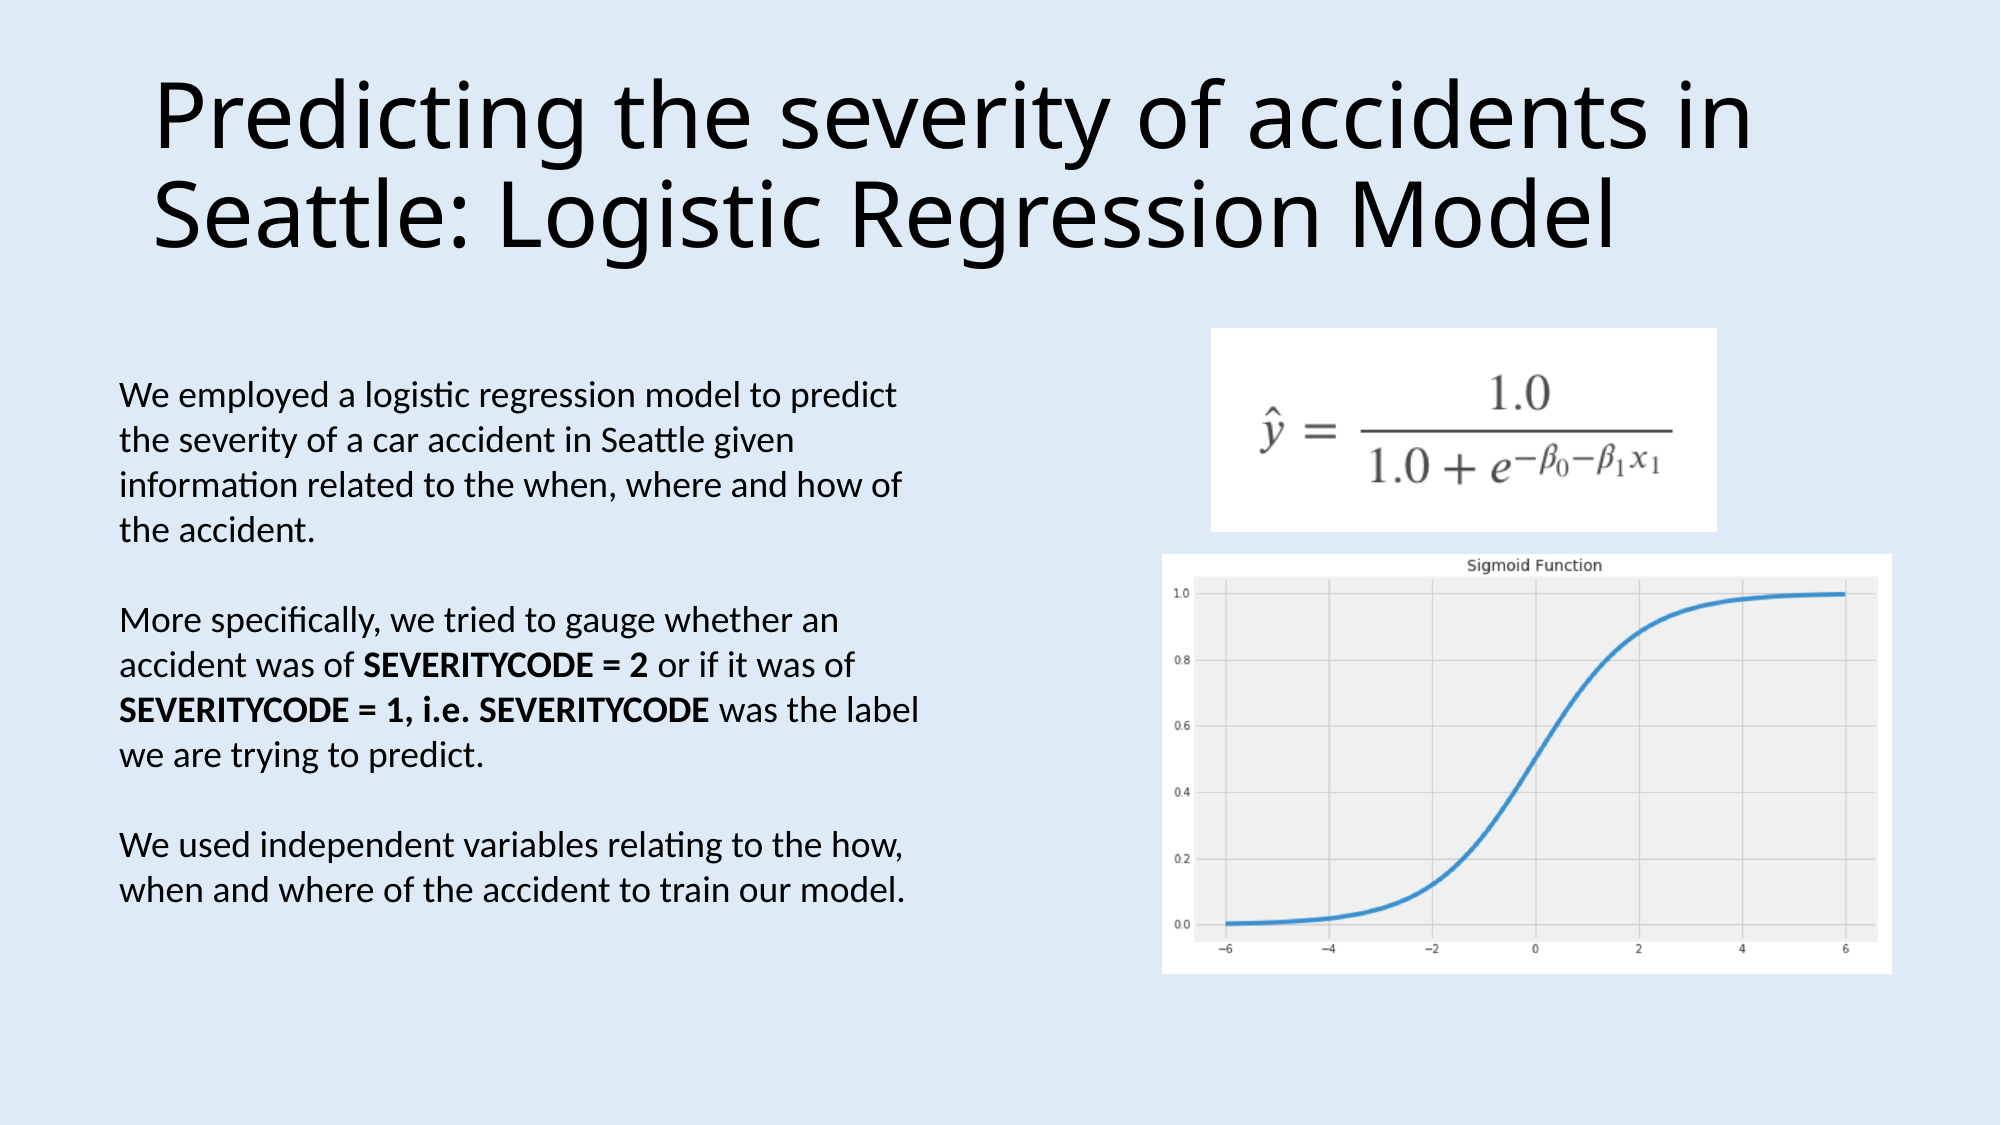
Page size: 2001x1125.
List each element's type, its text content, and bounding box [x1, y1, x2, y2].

picture [1211, 328, 1717, 532]
title Predicting the severity of accidents in Seattle: Logistic Regression Model [137, 59, 1863, 278]
text_box We employed a logistic regression model to predict the severity of a car accident in Seattle given information related to the when, where and how of the accident. More specifically, we tried to gauge whether an accident was of SEVERITYCODE = 2 or if it was of SEVERITYCODE = 1, i.e. SEVERITYCODE was the label we are trying to predict. We used independent variables relating to the how, when and where of the accident to train our model. [104, 362, 942, 918]
picture [1162, 554, 1892, 974]
